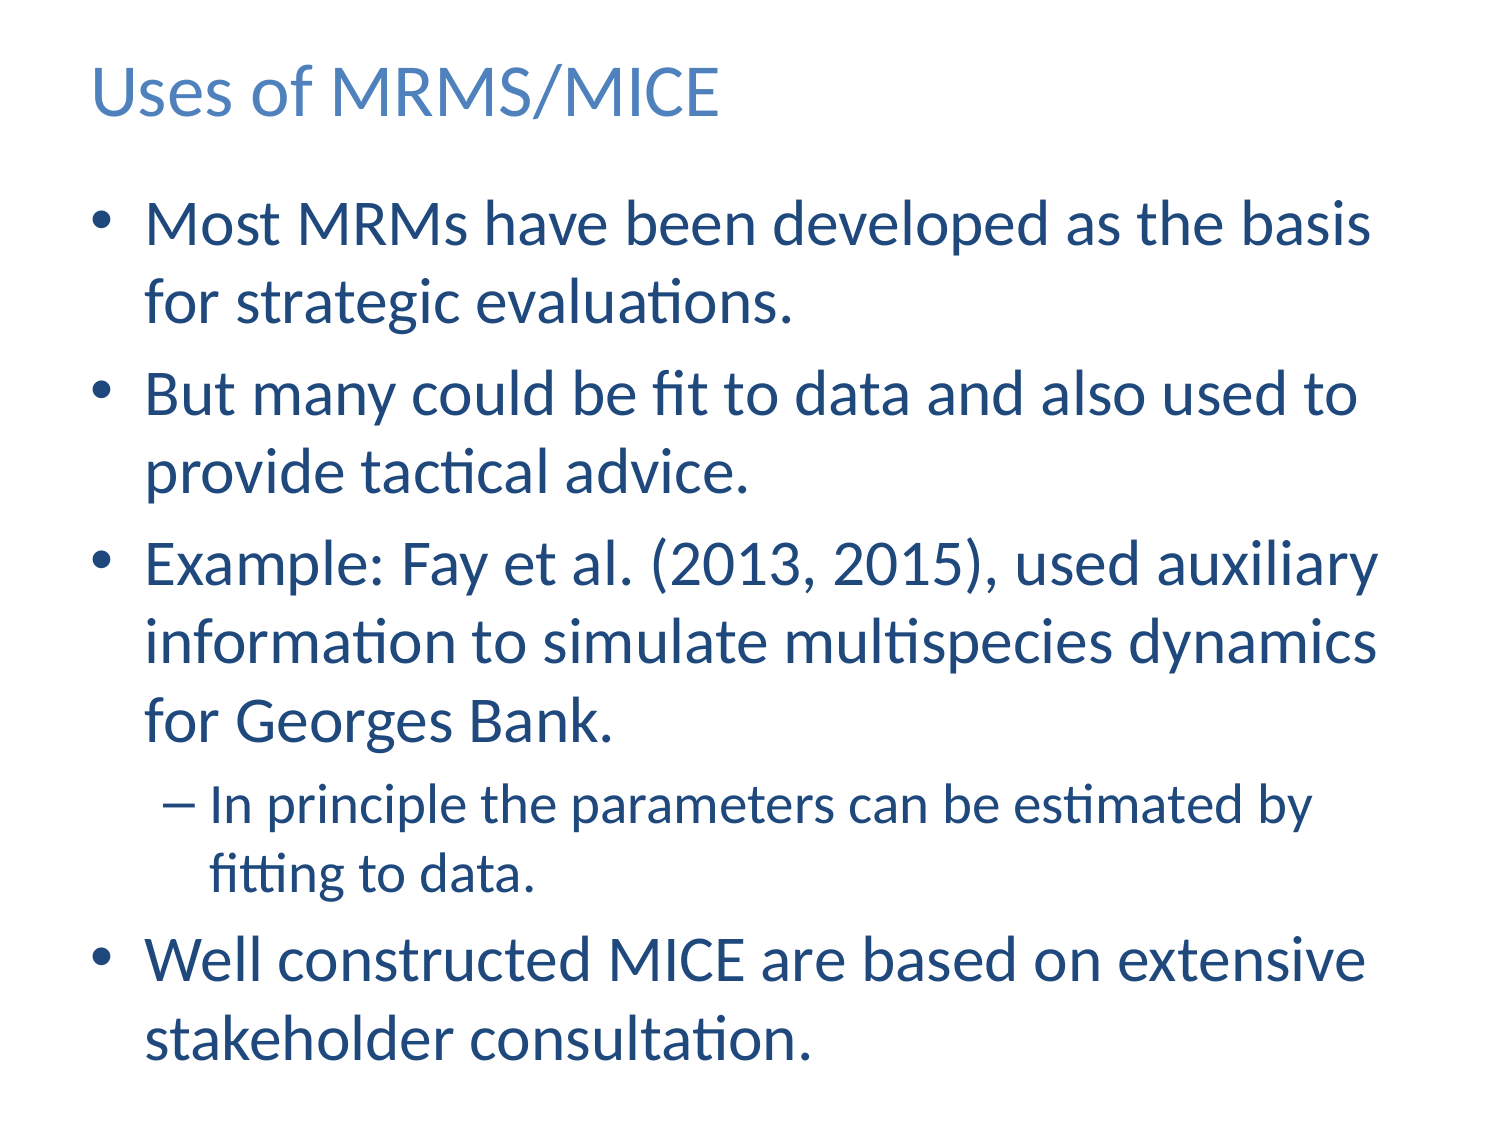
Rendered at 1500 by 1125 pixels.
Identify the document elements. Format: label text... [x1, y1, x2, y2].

title Uses of MRMS/MICE [75, 30, 1425, 144]
list Most MRMs have been developed as the basis for strategic evaluations. But many could be fit to data and also used to provide tactical advice. Example: Fay et al. (2013, 2015), used auxiliary information to simulate multispecies dynamics for Georges Bank. In principle the parameters can be estimated by fitting to data. Well constructed MICE are based on extensive stakeholder consultation. [75, 172, 1425, 1090]
